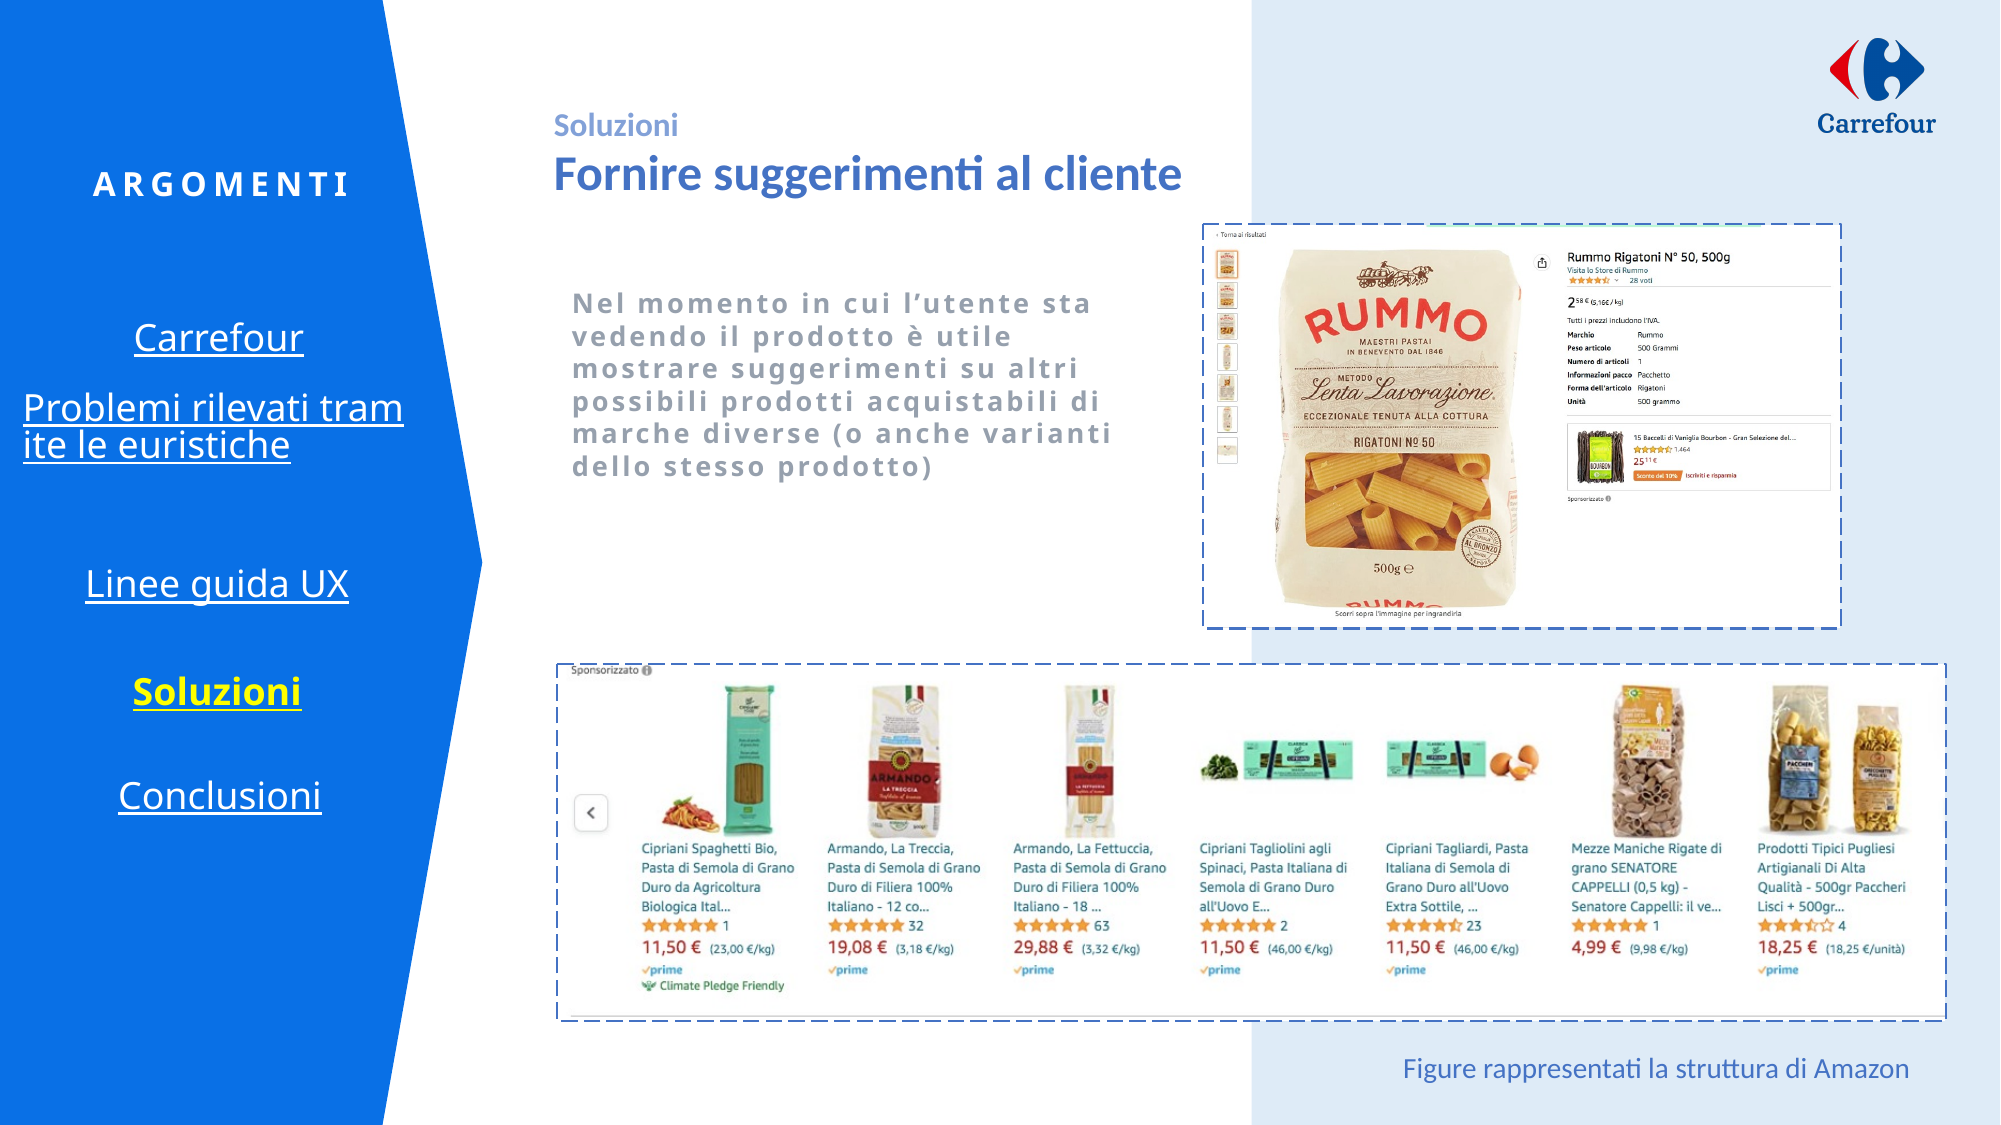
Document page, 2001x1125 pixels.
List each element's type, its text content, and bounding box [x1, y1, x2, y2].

picture [1818, 38, 1936, 133]
text_box Soluzioni [539, 95, 1685, 151]
picture [1203, 225, 1840, 628]
text_box Figure rappresentati la struttura di Amazon [1381, 1041, 2000, 1092]
text_box Nel momento in cui l’utente sta vedendo il prodotto è utile mostrare suggerimenti su altri possibili prodotti acquistabili di marche diverse (o anche varianti dello stesso prodotto) [557, 279, 1154, 489]
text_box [0, 0, 489, 1125]
picture [558, 664, 1946, 1021]
text_box Fornire suggerimenti al cliente [539, 151, 1685, 208]
text_box [1251, 0, 2000, 1125]
